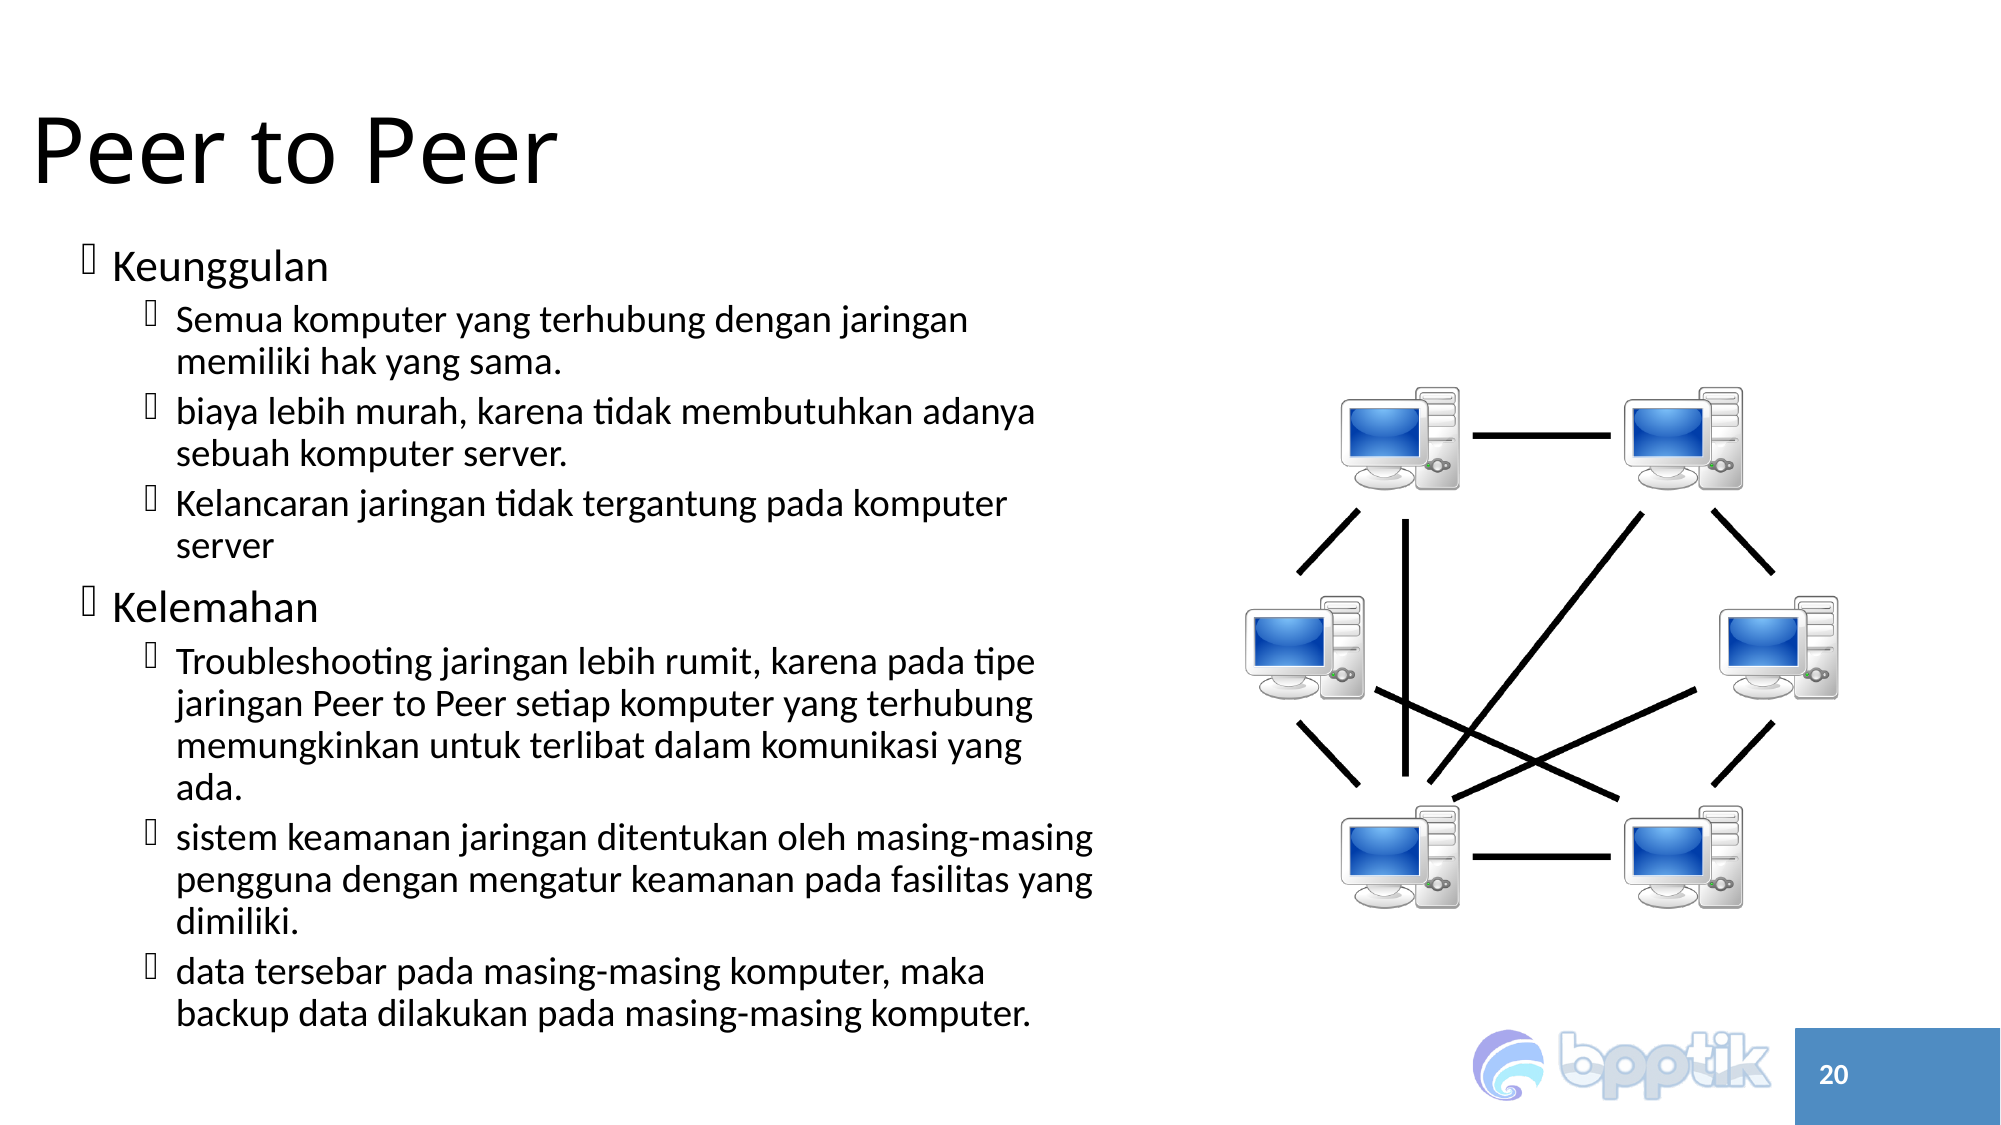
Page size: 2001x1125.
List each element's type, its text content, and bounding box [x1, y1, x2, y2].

slide_number 20 [1413, 1052, 1864, 1103]
list Keunggulan Semua komputer yang terhubung dengan jaringan memiliki hak yang sama. biaya lebih murah, karena tidak membutuhkan adanya sebuah komputer server. Kelancaran jaringan tidak tergantung pada komputer server Kelemahan Troubleshooting jaringan lebih rumit, karena pada tipe jaringan Peer to Peer setiap komputer yang terhubung memungkinkan untuk terlibat dalam komunikasi yang ada. sistem keamanan jaringan ditentukan oleh masing-masing pengguna dengan mengatur keamanan pada fasilitas yang dimiliki. data tersebar pada masing-masing komputer, maka backup data dilakukan pada masing-masing komputer. [66, 234, 1113, 1052]
title Peer to Peer [15, 32, 1591, 276]
picture [1150, 243, 1934, 1052]
